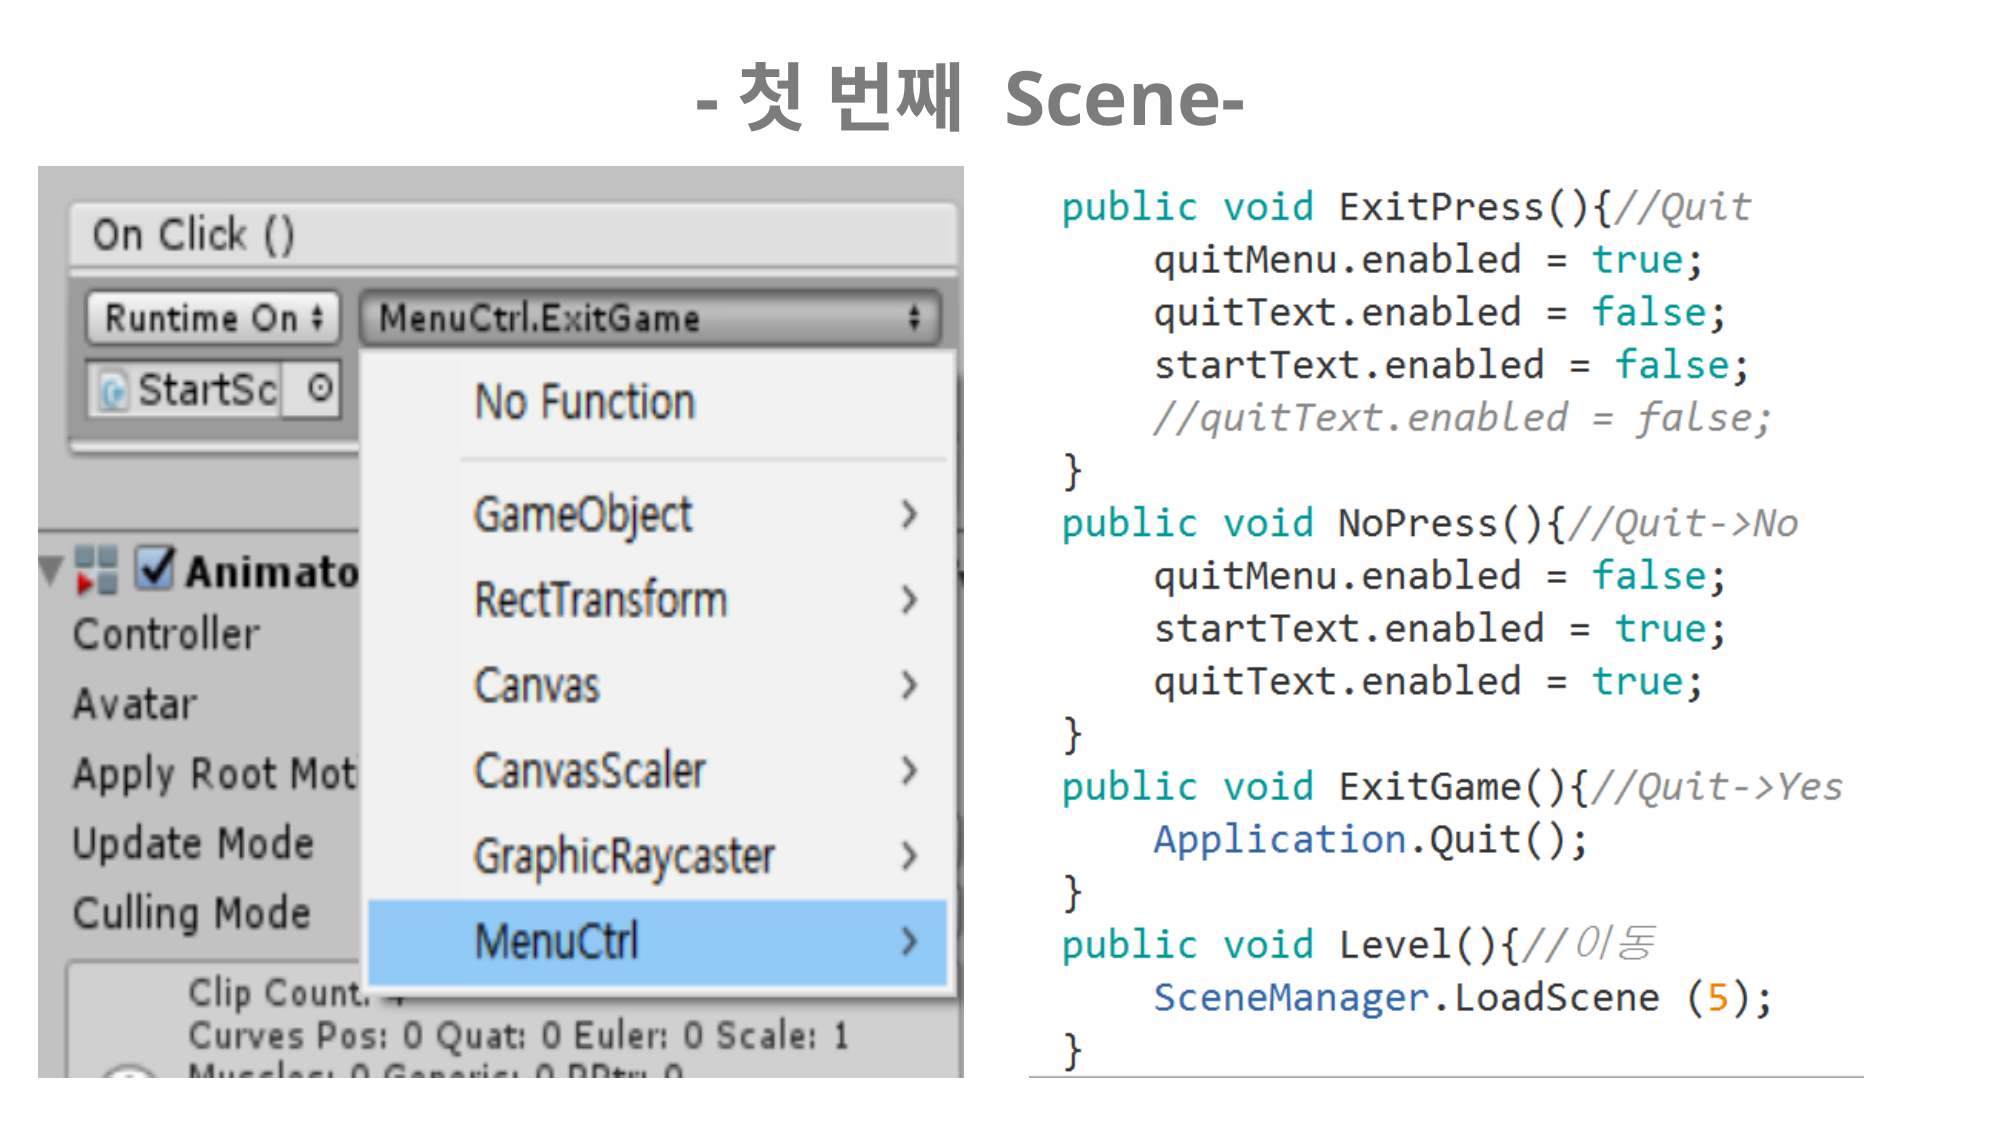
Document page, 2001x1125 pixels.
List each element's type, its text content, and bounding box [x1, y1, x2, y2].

text_box -첫 번째 Scene- [680, 53, 1793, 167]
picture [1029, 166, 1864, 1078]
picture [38, 166, 964, 1078]
